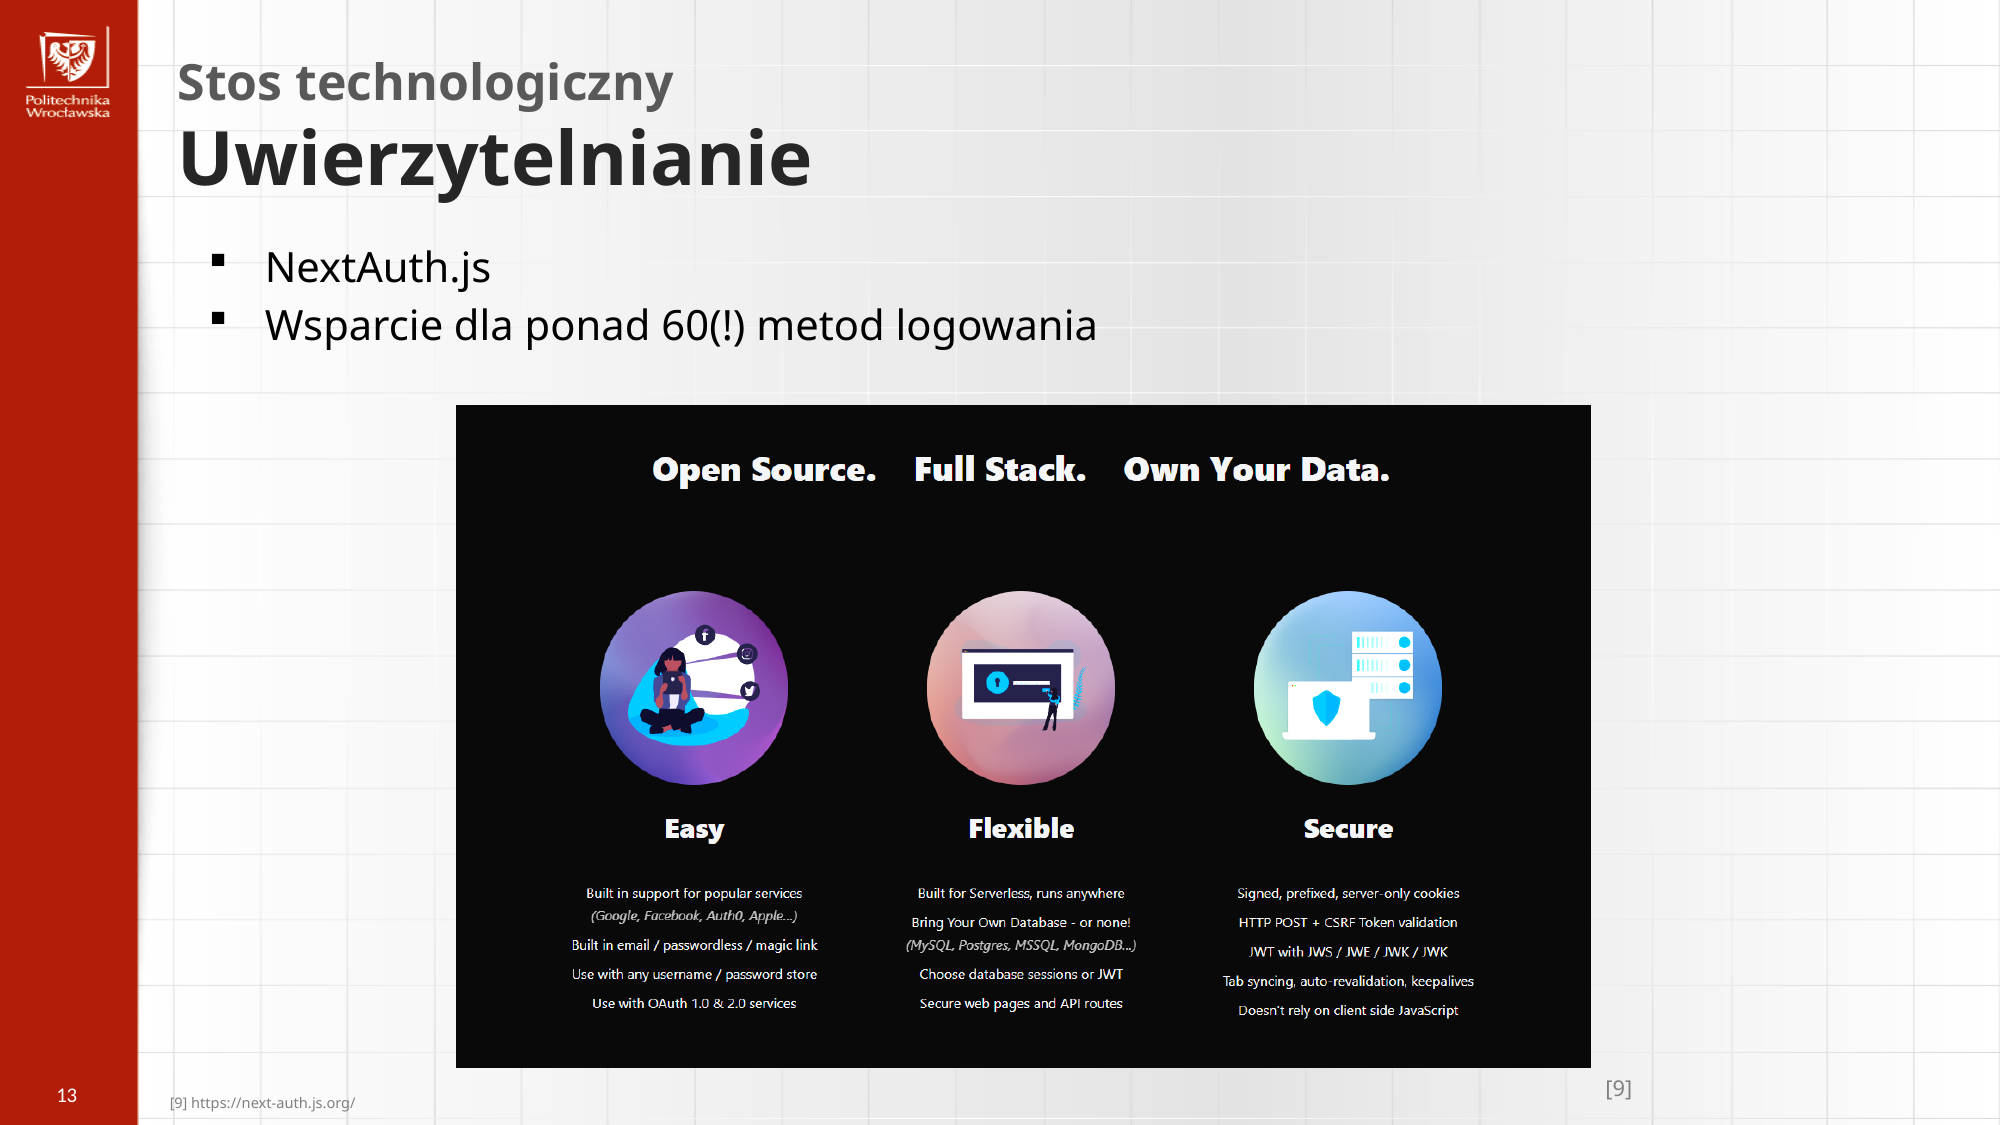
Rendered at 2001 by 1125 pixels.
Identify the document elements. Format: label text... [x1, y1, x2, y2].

picture [0, 0, 2000, 1125]
list NextAuth.js Wsparcie dla ponad 60(!) metod logowania [208, 200, 1899, 389]
list Stos technologiczny Uwierzytelnianie [177, 31, 1930, 220]
text_box [9] [1590, 1067, 1670, 1109]
text_box [9] https://next-auth.js.org/ [155, 1086, 1054, 1119]
